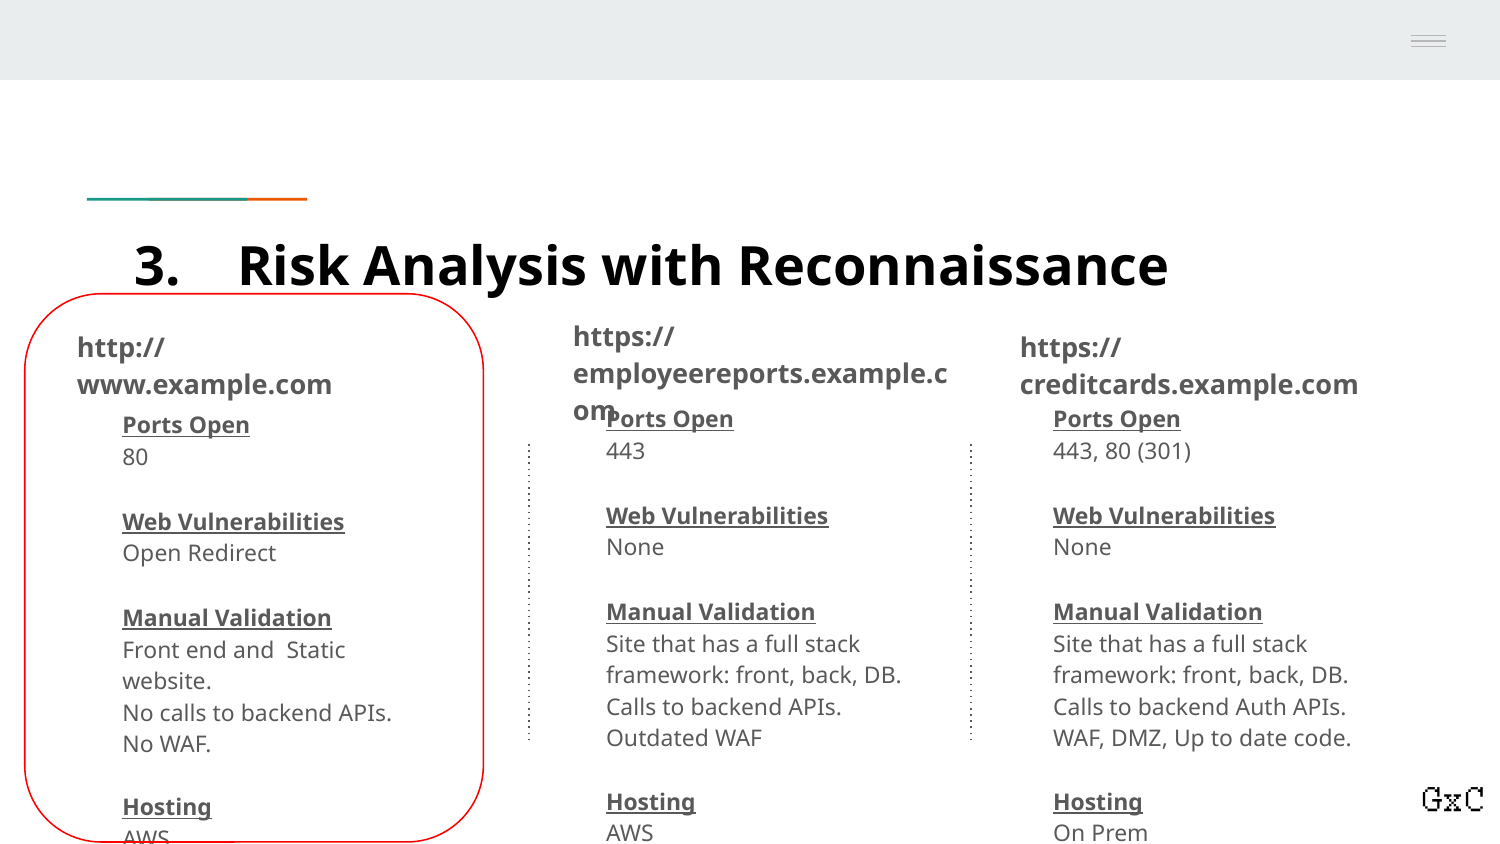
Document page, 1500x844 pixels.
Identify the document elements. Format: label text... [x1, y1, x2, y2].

picture [1410, 762, 1492, 839]
text_box https://creditcards.example.com [1004, 310, 1411, 386]
text_box [24, 293, 484, 843]
title 3. Risk Analysis with Reconnaissance [119, 216, 1455, 386]
text_box Ports Open 443, 80 (301) Web Vulnerabilities None Manual Validation Site that has a full stack framework: front, back, DB. Calls to backend Auth APIs. WAF, DMZ, Up to date code. Hosting On Prem [1038, 386, 1378, 750]
text_box https://employeereports.example.com [557, 299, 964, 375]
text_box Ports Open 443 Web Vulnerabilities None Manual Validation Site that has a full stack framework: front, back, DB. Calls to backend APIs. Outdated WAF Hosting AWS [591, 385, 931, 750]
